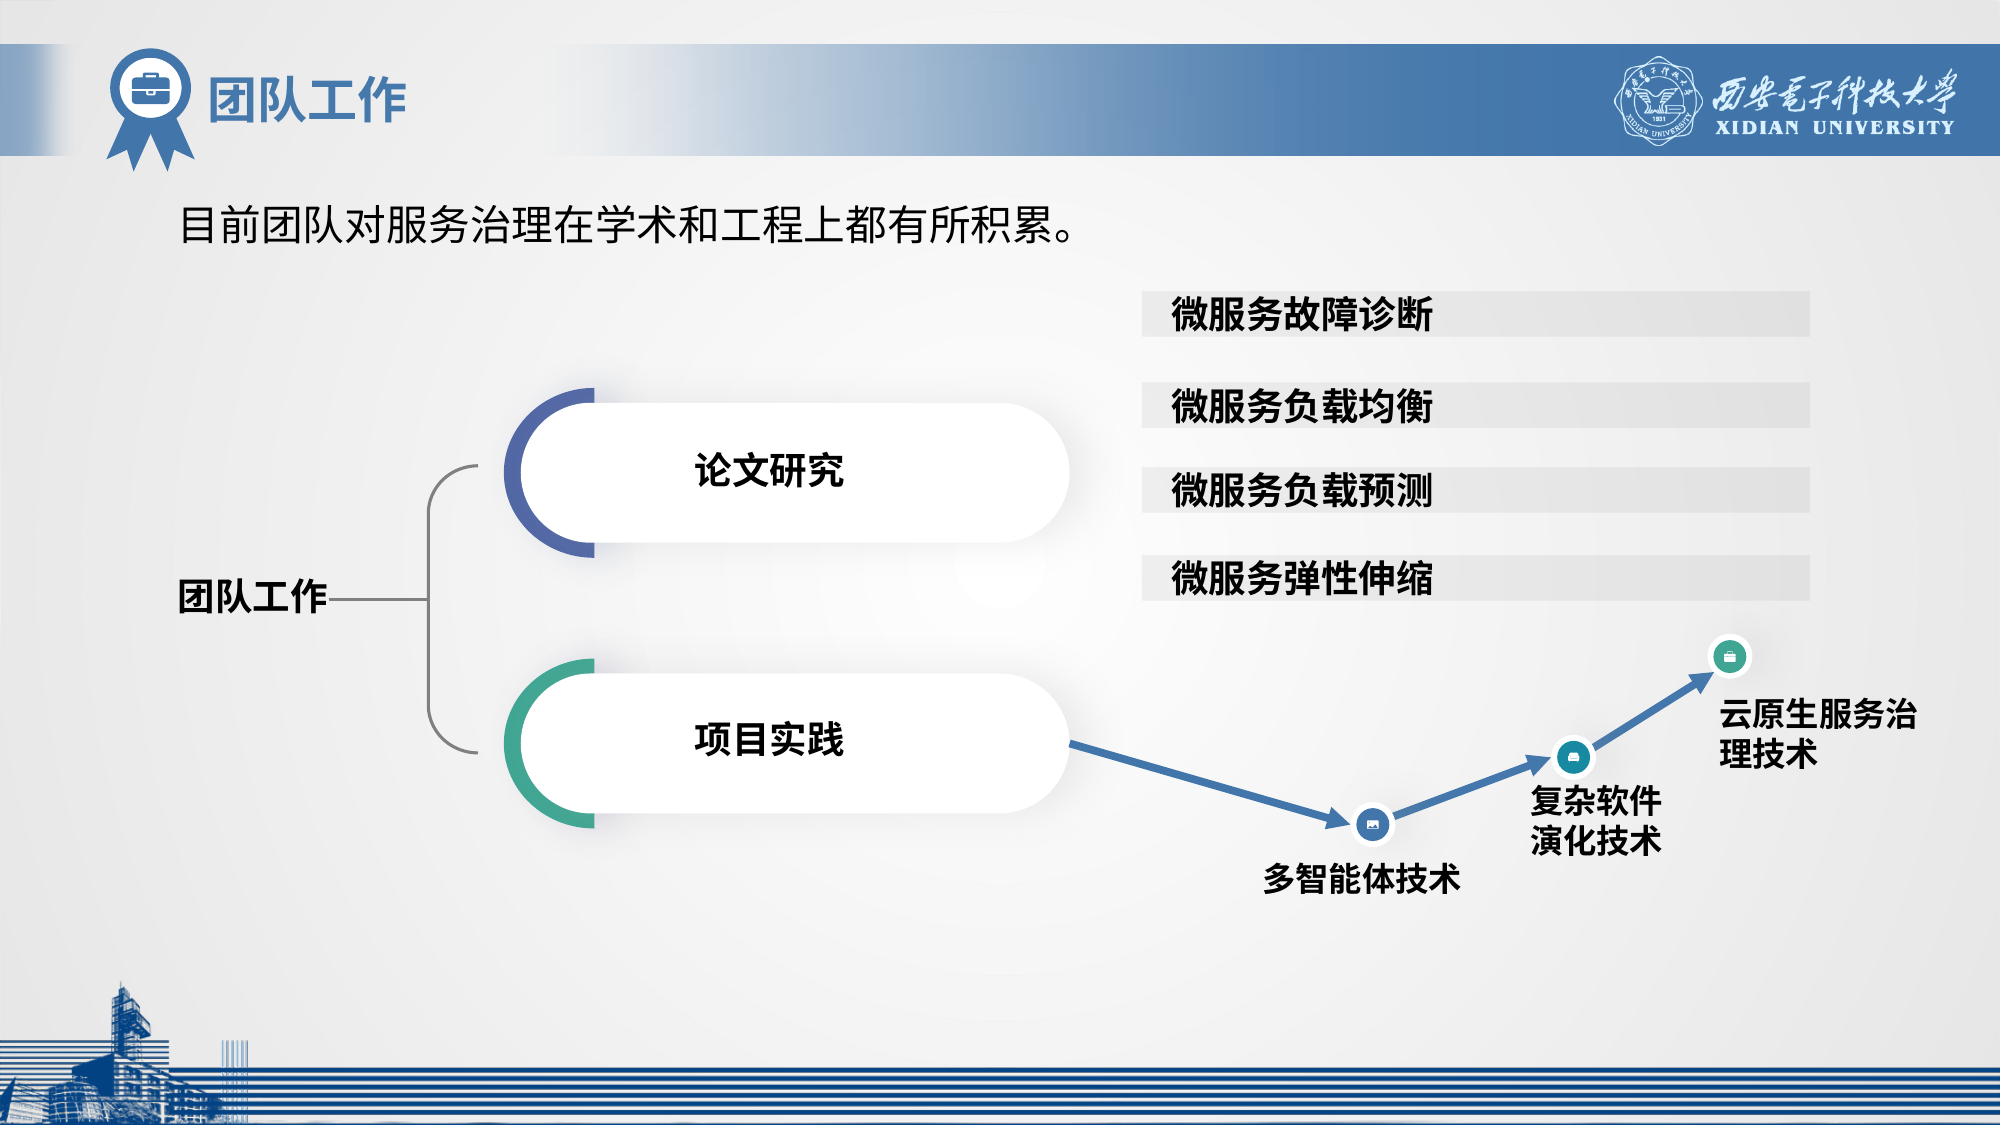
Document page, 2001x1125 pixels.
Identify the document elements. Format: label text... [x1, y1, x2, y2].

picture [0, 44, 2000, 156]
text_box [162, 387, 1070, 829]
text_box 目前团队对服务治理在学术和工程上都有所积累。 [162, 166, 1863, 257]
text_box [1141, 290, 1811, 601]
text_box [114, 52, 187, 169]
picture [0, 963, 2000, 1125]
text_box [1069, 633, 1967, 907]
text_box 团队工作 [207, 48, 929, 149]
